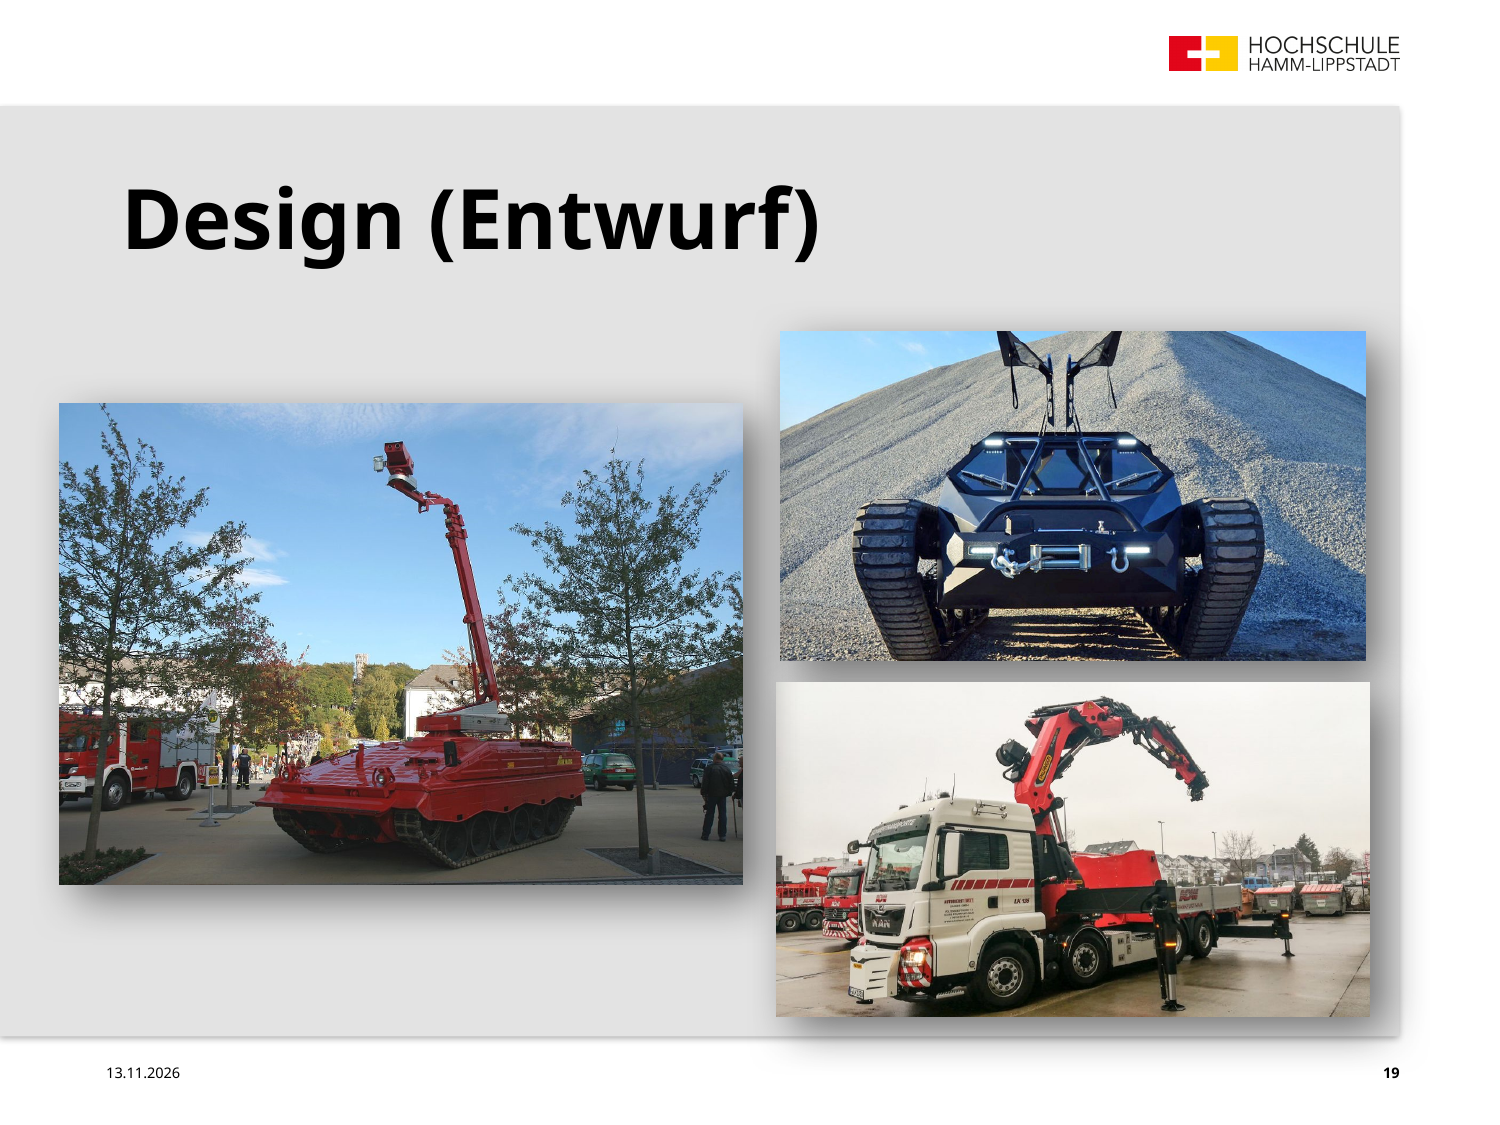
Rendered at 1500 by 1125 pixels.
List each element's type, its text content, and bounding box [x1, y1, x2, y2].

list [59, 403, 743, 885]
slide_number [106, 1065, 457, 1084]
picture [780, 331, 1366, 661]
title Design (Entwurf) [106, 122, 1366, 310]
picture [1169, 36, 1400, 71]
slide_number 19 [1049, 1065, 1400, 1084]
picture [776, 681, 1370, 1017]
